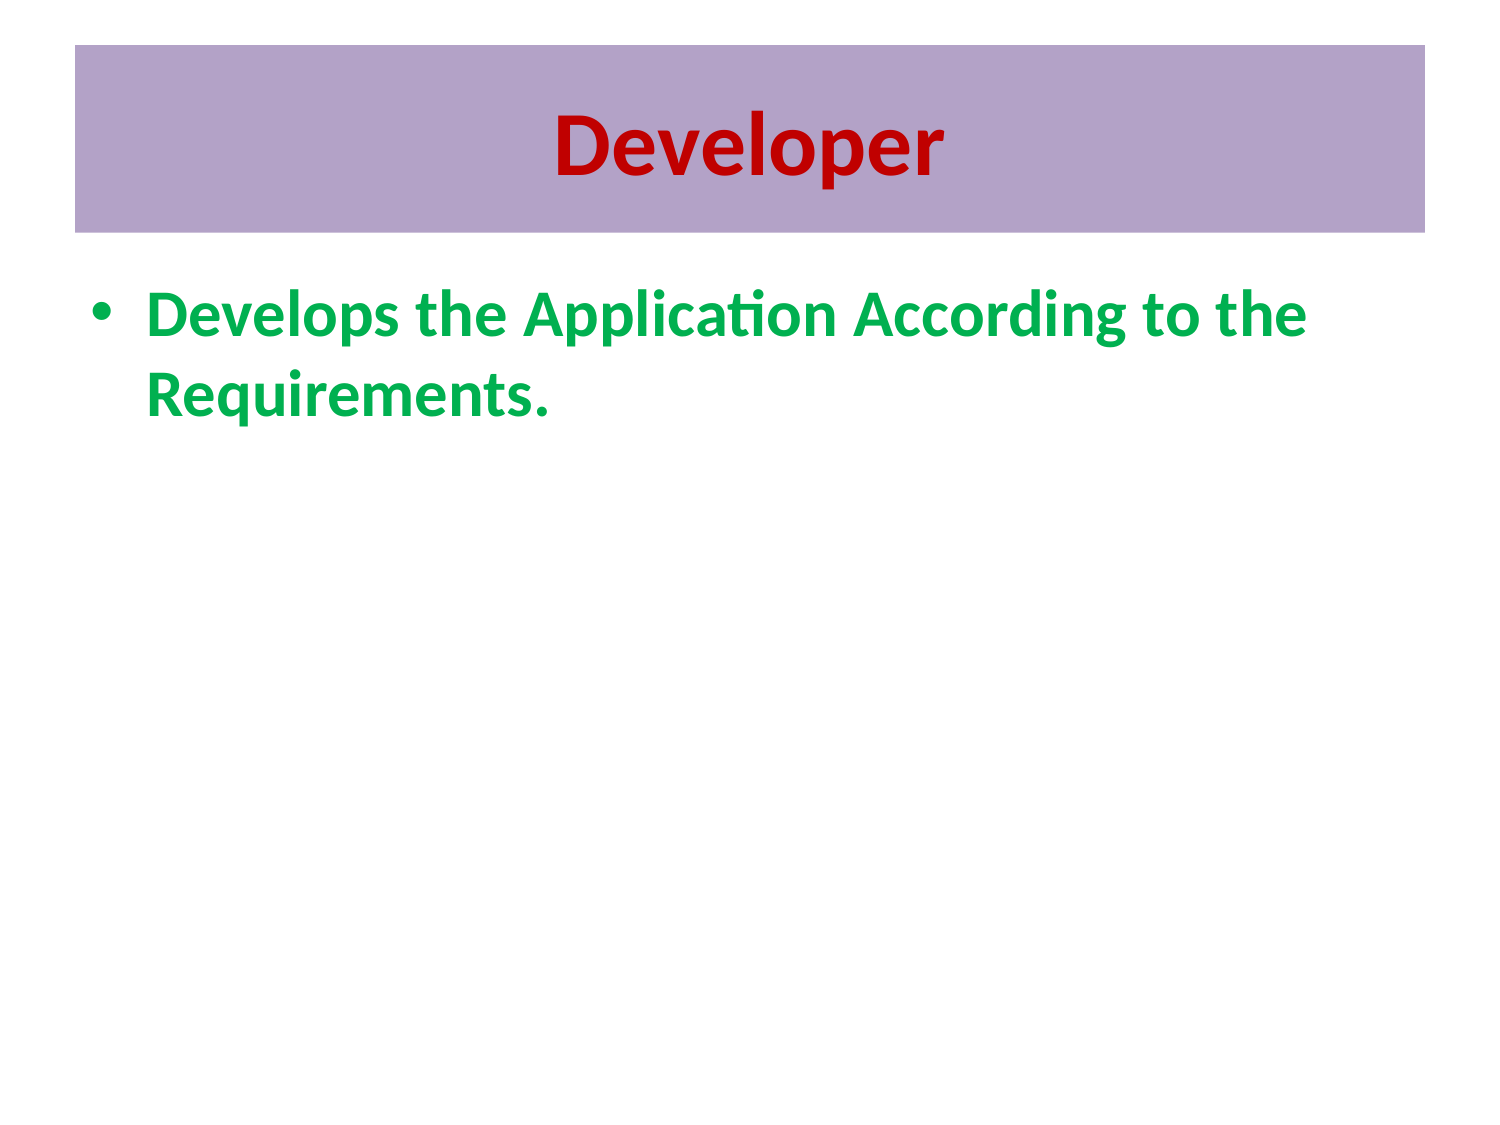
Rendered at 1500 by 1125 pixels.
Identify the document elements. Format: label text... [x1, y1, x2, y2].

title Developer [75, 45, 1425, 233]
list Develops the Application According to the Requirements. [75, 262, 1425, 1005]
